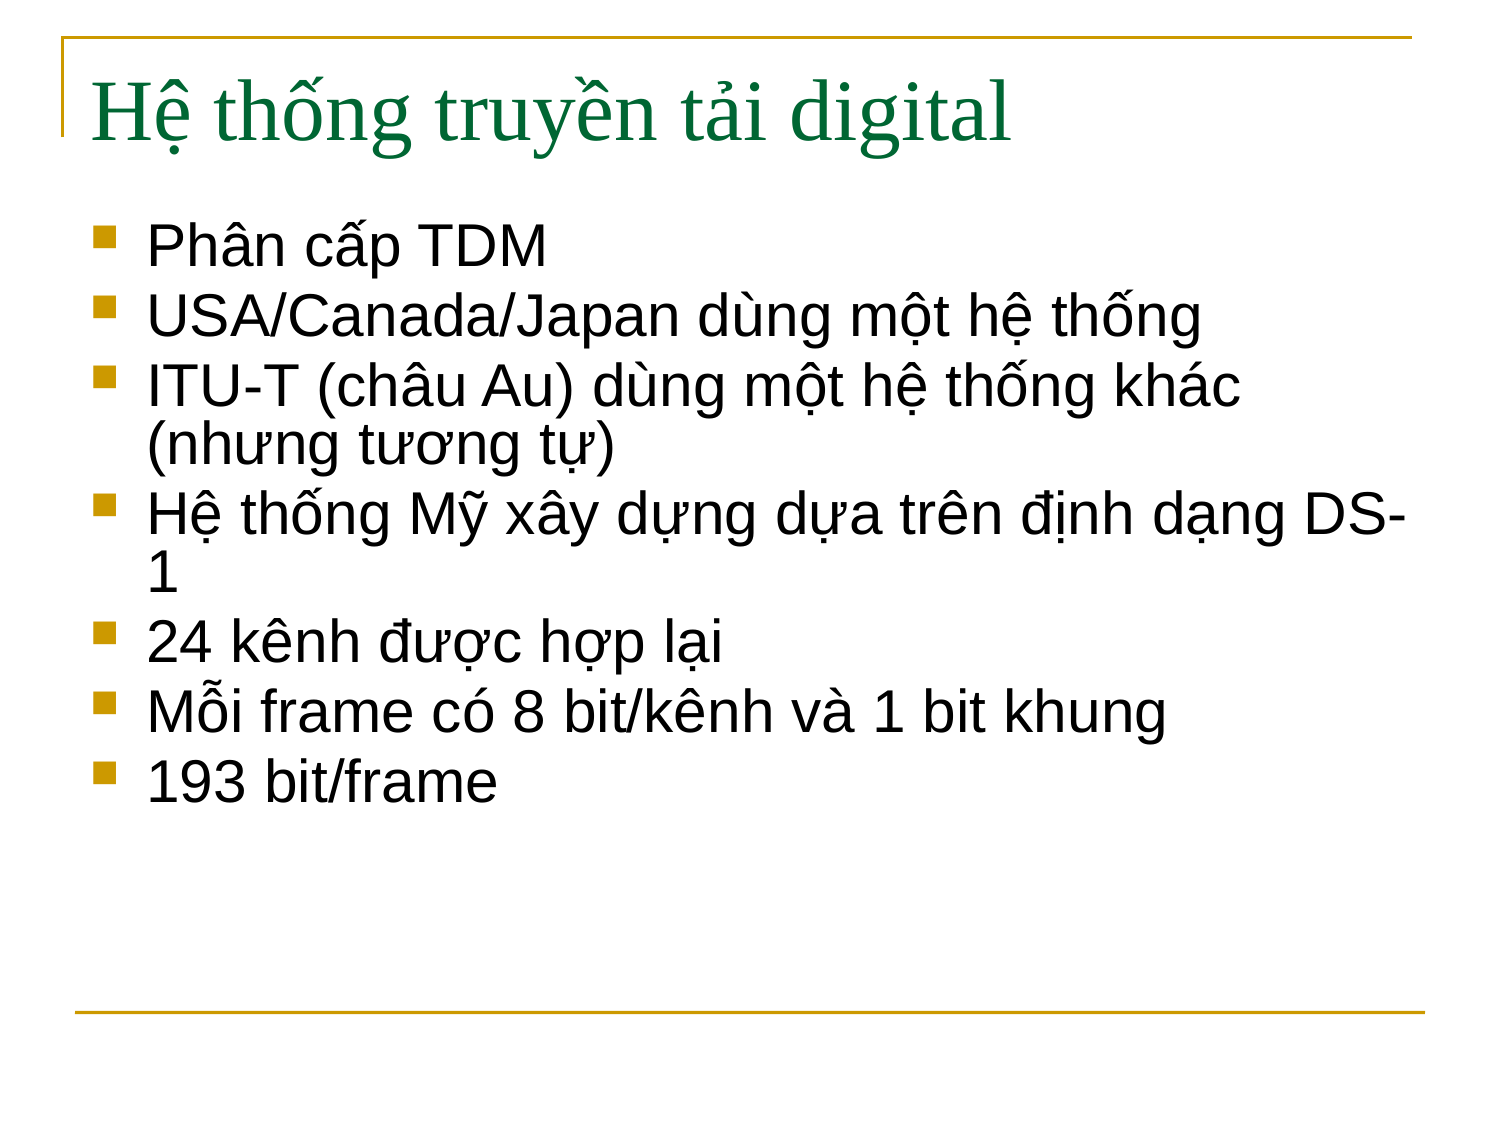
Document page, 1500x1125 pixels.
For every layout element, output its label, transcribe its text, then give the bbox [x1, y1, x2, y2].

list Phân cấp TDM USA/Canada/Japan dùng một hệ thống ITU-T (châu Au) dùng một hệ thống khác (nhưng tương tự) Hệ thống Mỹ xây dựng dựa trên định dạng DS-1 24 kênh được hợp lại Mỗi frame có 8 bit/kênh và 1 bit khung 193 bit/frame [75, 212, 1425, 1006]
title Hệ thống truyền tải digital [75, 45, 1425, 212]
